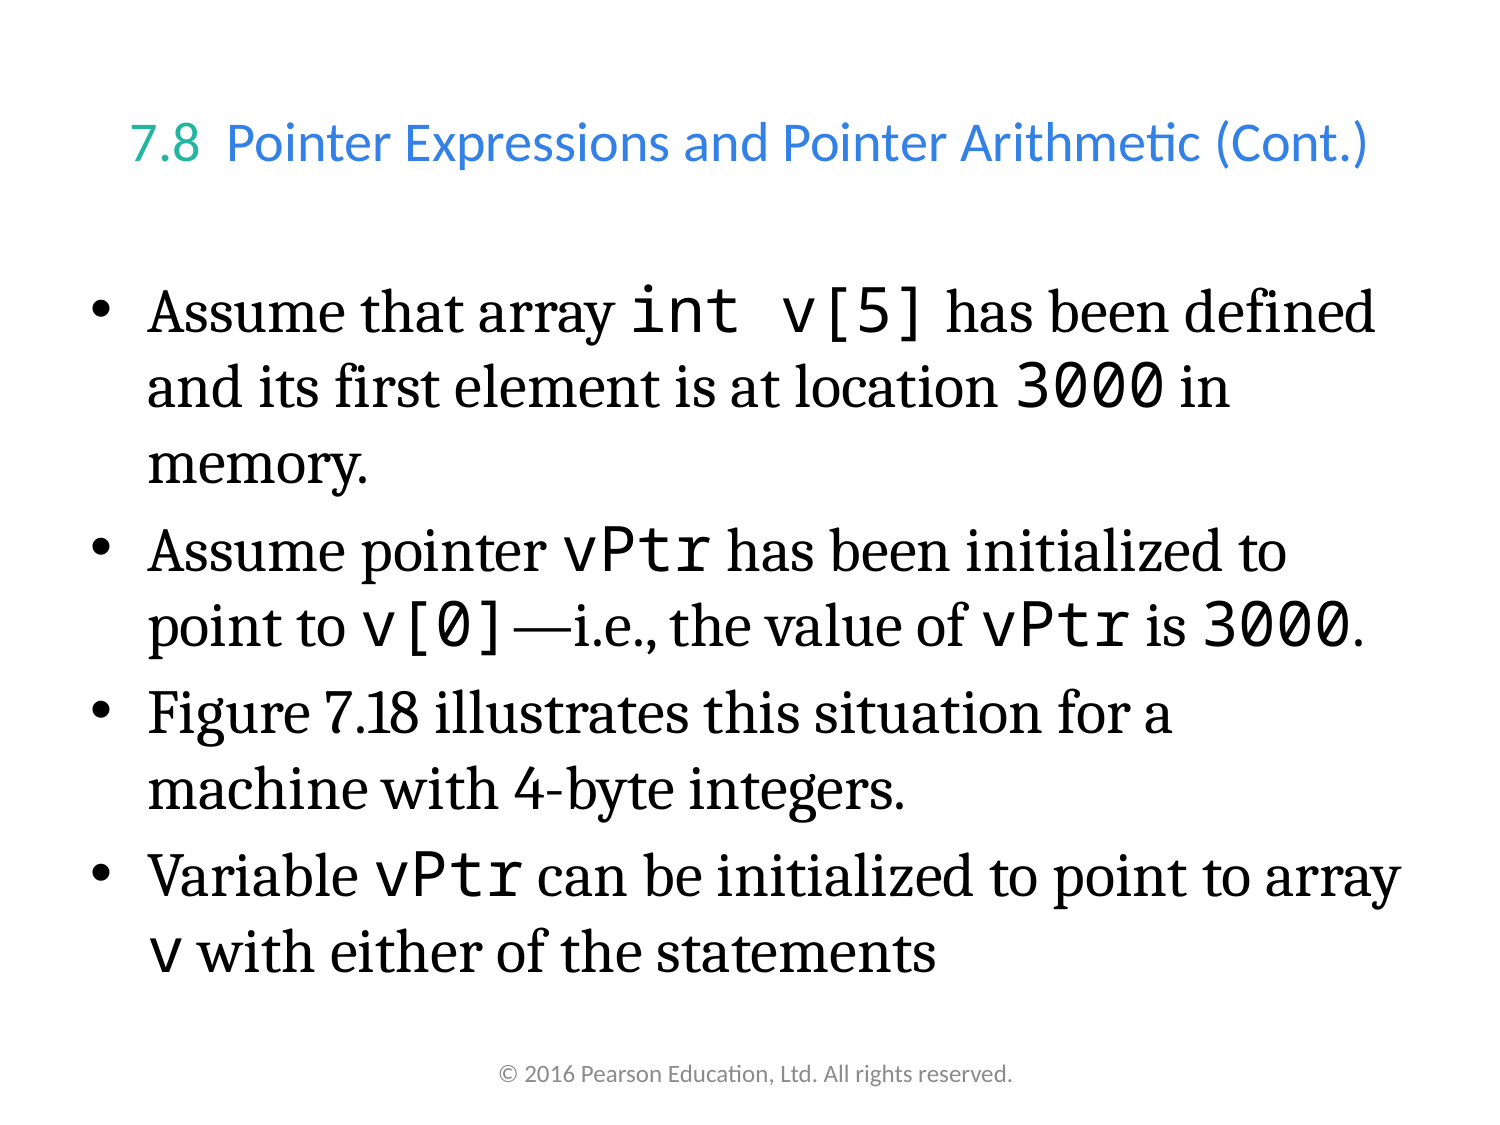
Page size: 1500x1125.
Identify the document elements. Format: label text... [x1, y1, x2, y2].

title 7.8 Pointer Expressions and Pointer Arithmetic (Cont.) [75, 45, 1425, 233]
list Assume that array int v[5] has been defined and its first element is at location 3000 in memory. Assume pointer vPtr has been initialized to point to v[0]—i.e., the value of vPtr is 3000. Figure 7.18 illustrates this situation for a machine with 4-byte integers. Variable vPtr can be initialized to point to array v with either of the statements [75, 262, 1425, 1005]
footer © 2016 Pearson Education, Ltd. All rights reserved. [362, 1042, 1150, 1103]
